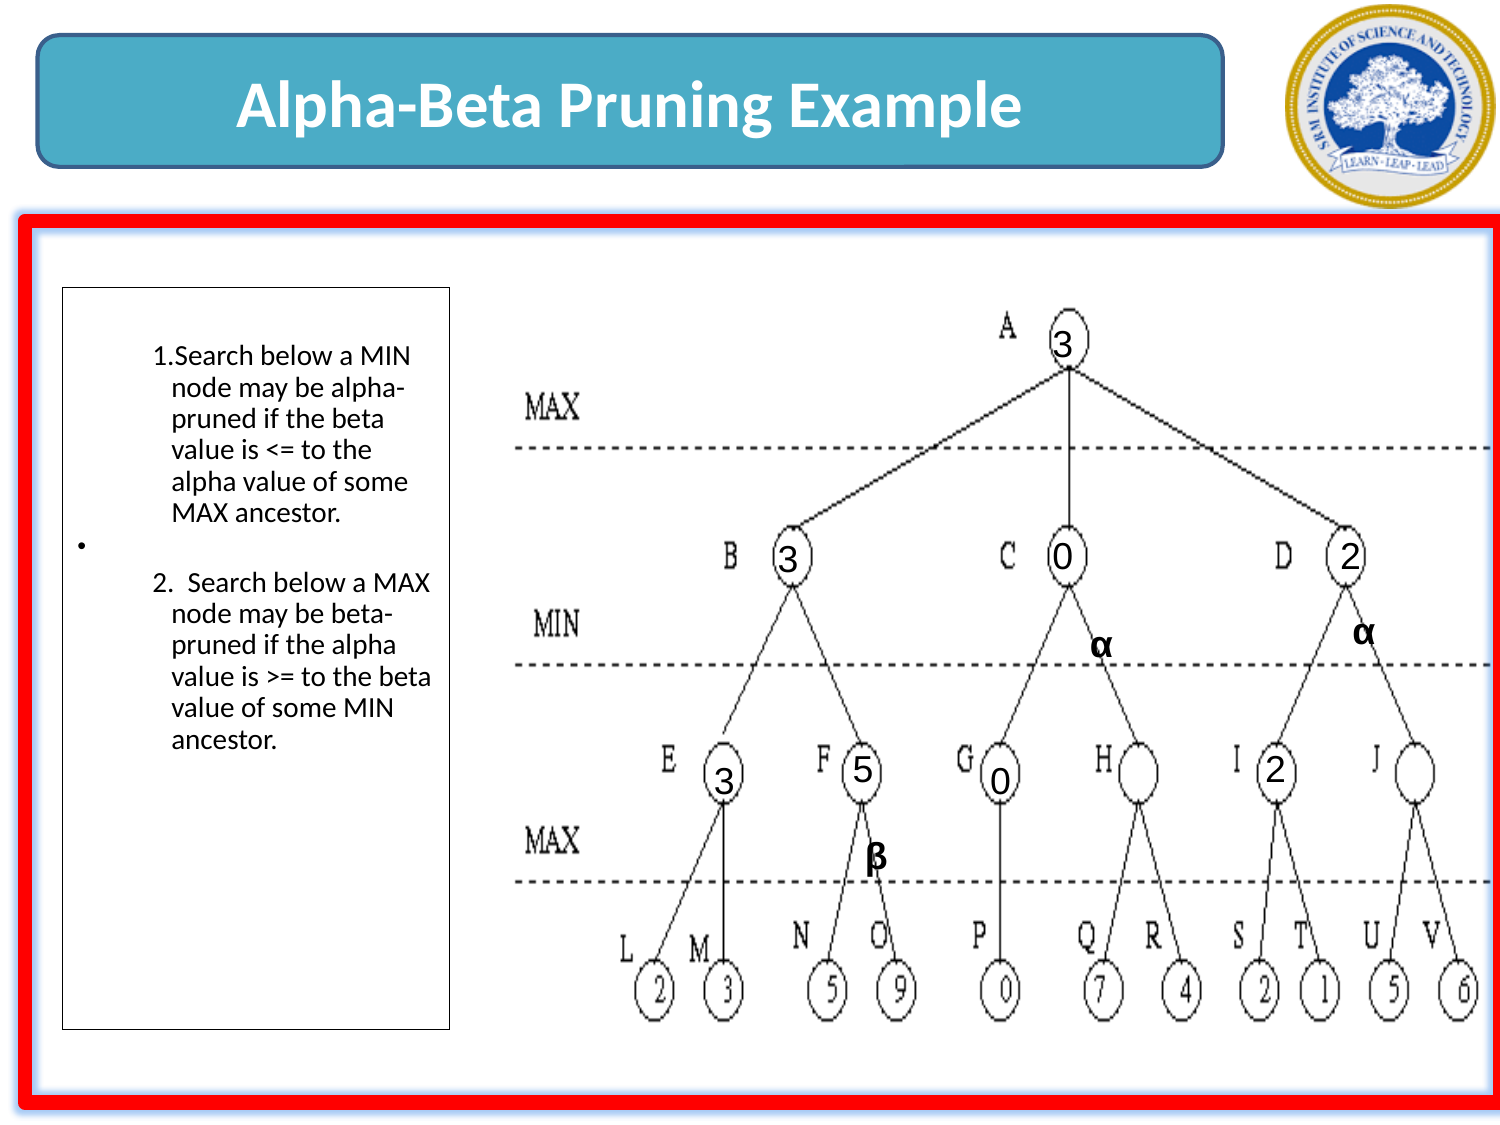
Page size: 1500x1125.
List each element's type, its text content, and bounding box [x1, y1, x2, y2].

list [499, 274, 1500, 1063]
text_box [23, 219, 1500, 1105]
picture [1285, 3, 1496, 209]
text_box Alpha-Beta Pruning Example [35, 32, 1225, 169]
